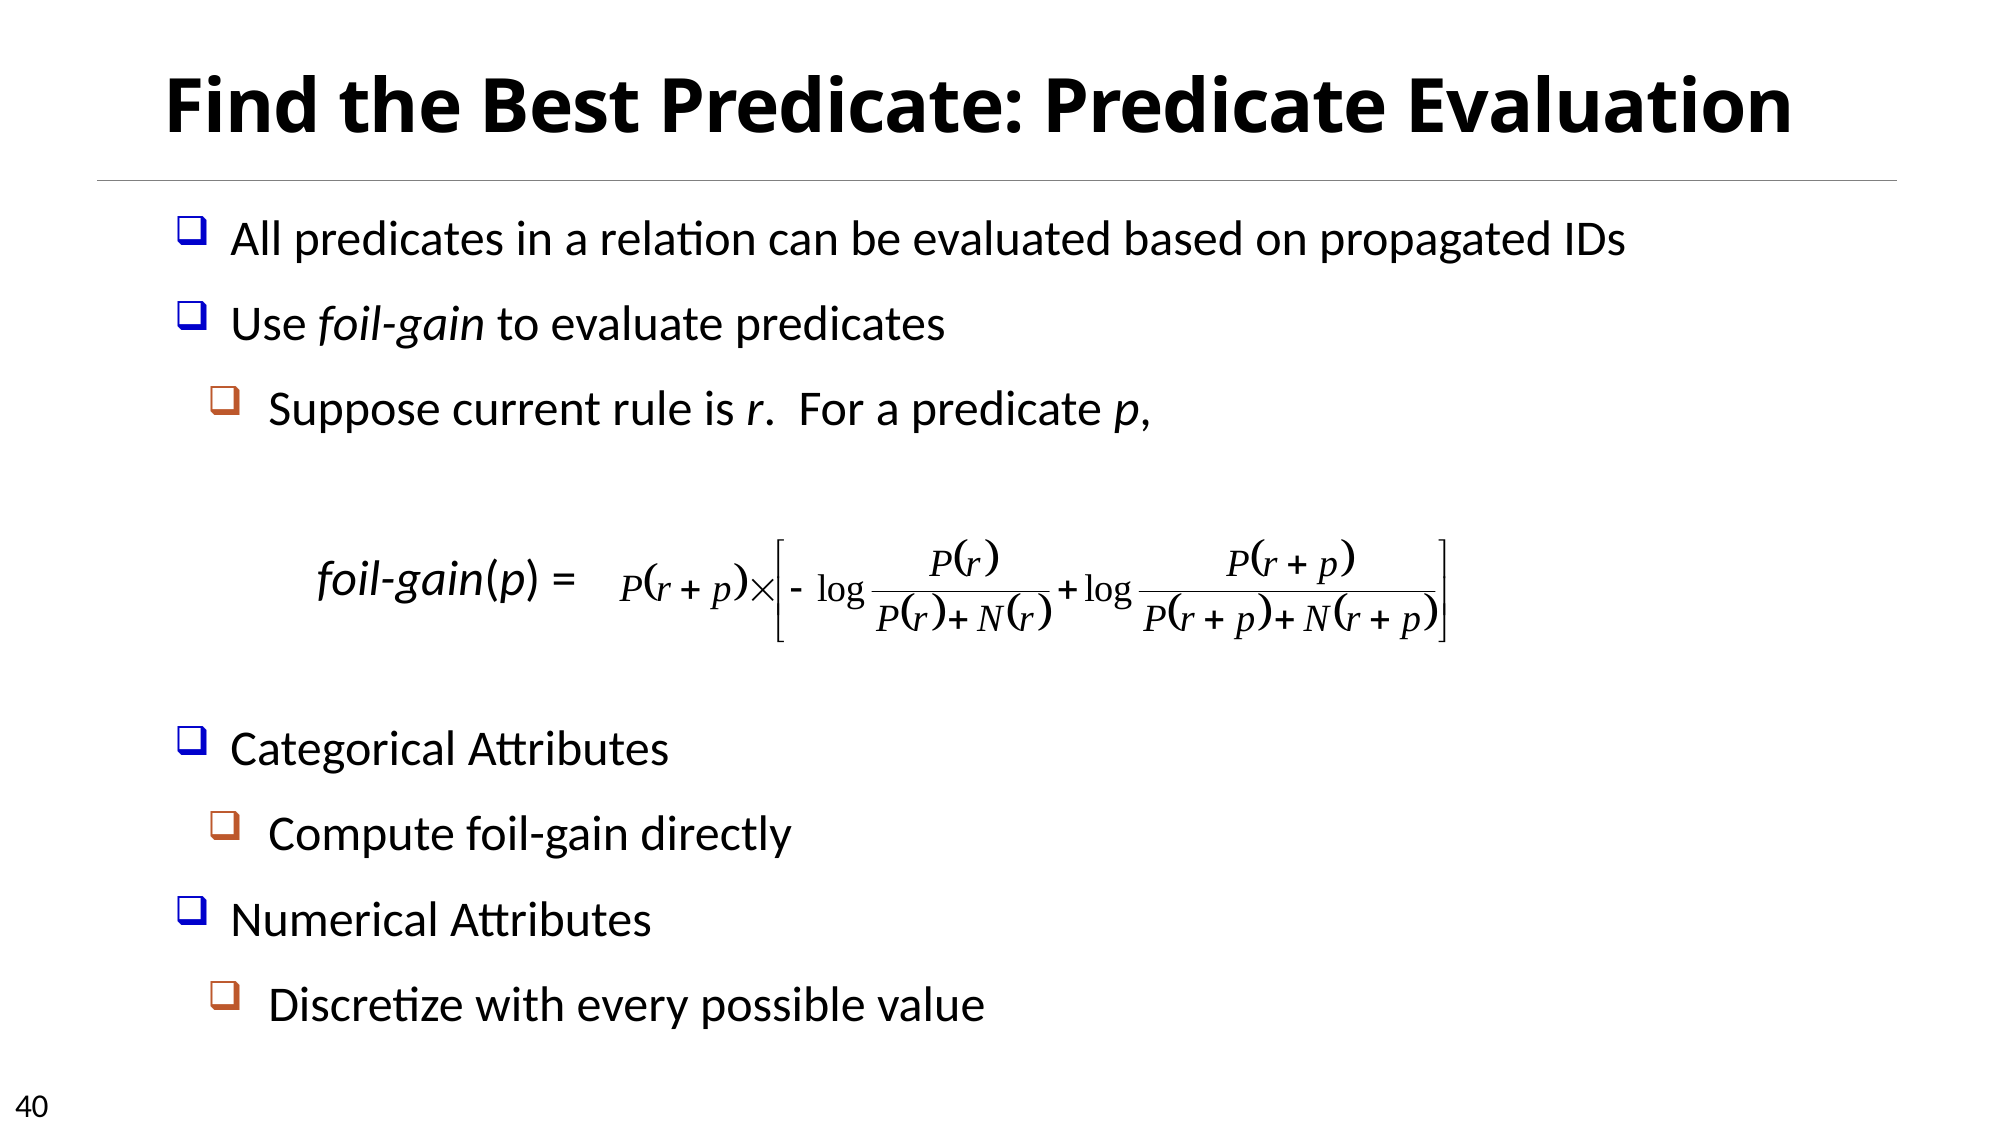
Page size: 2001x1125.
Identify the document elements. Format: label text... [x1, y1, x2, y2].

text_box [611, 533, 1461, 650]
title Find the Best Predicate: Predicate Evaluation [57, 47, 1923, 158]
list All predicates in a relation can be evaluated based on propagated IDs Use foil-gain to evaluate predicates Suppose current rule is r. For a predicate p, foil-gain(p) = Categorical Attributes Compute foil-gain directly Numerical Attributes Discretize with every possible value [159, 198, 1748, 1080]
